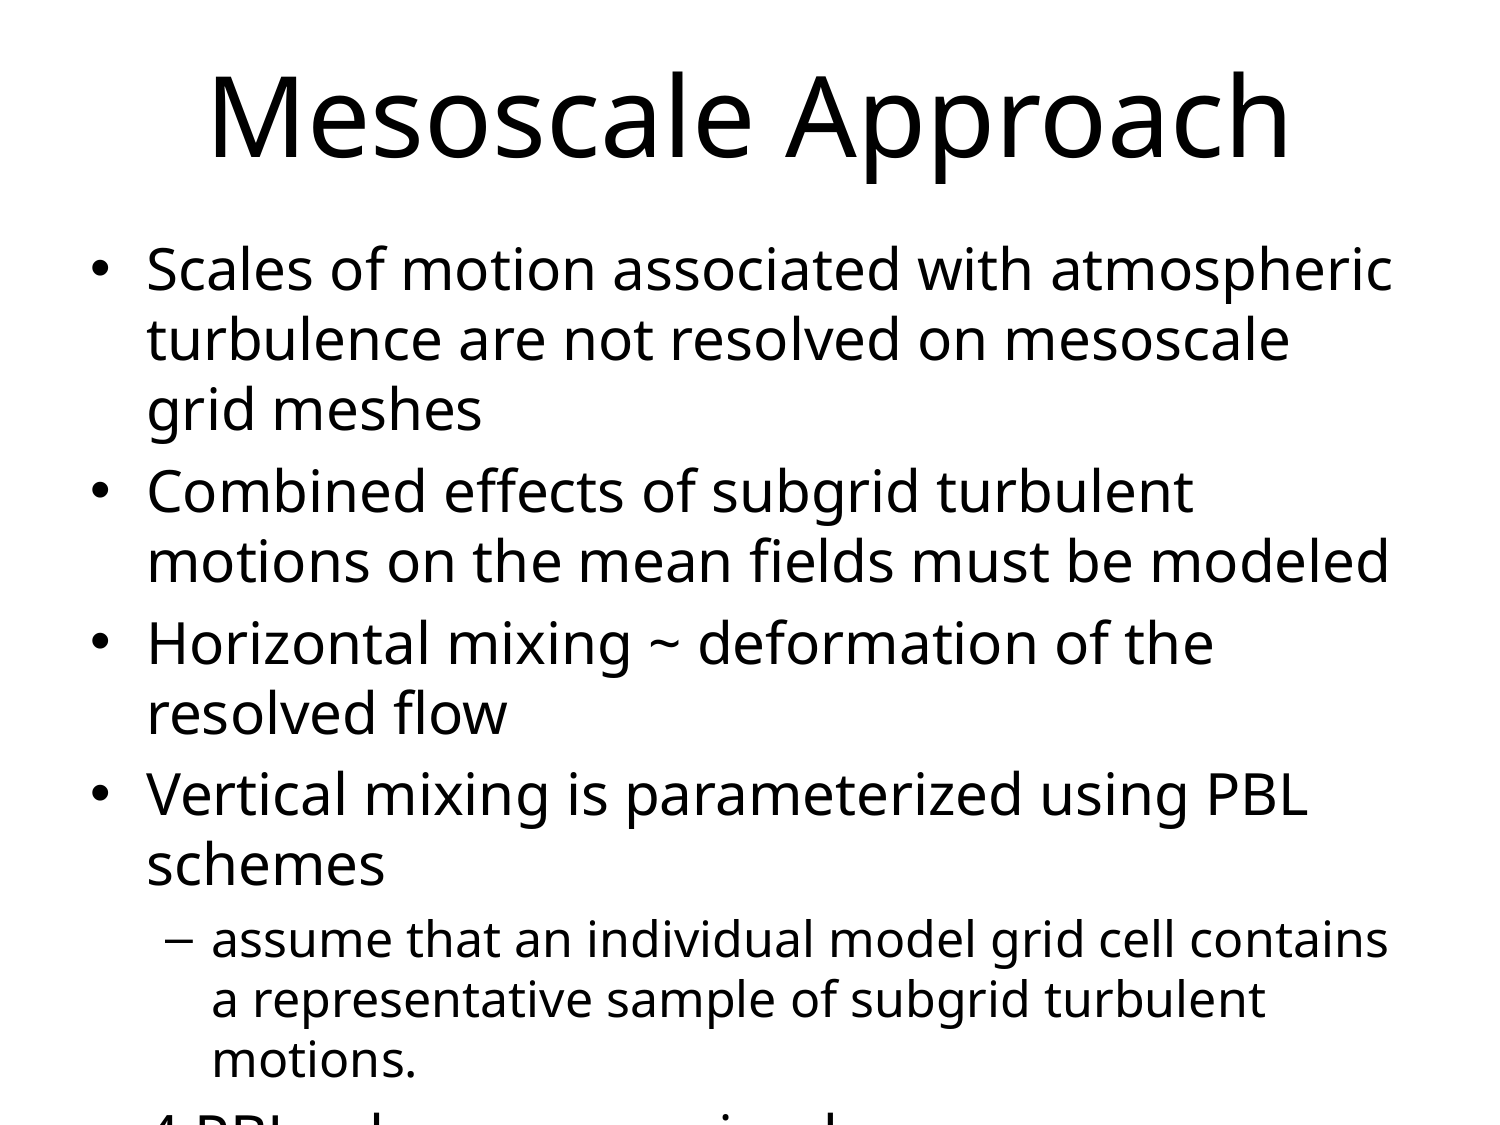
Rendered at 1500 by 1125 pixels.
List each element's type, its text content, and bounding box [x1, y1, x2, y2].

list Scales of motion associated with atmospheric turbulence are not resolved on mesoscale grid meshes Combined effects of subgrid turbulent motions on the mean fields must be modeled Horizontal mixing ~ deformation of the resolved flow Vertical mixing is parameterized using PBL schemes assume that an individual model grid cell contains a representative sample of subgrid turbulent motions. 4 PBL schemes examined YSU, MYJ, MYNN, TEMF [75, 224, 1425, 1084]
title Mesoscale Approach [0, 0, 1500, 225]
